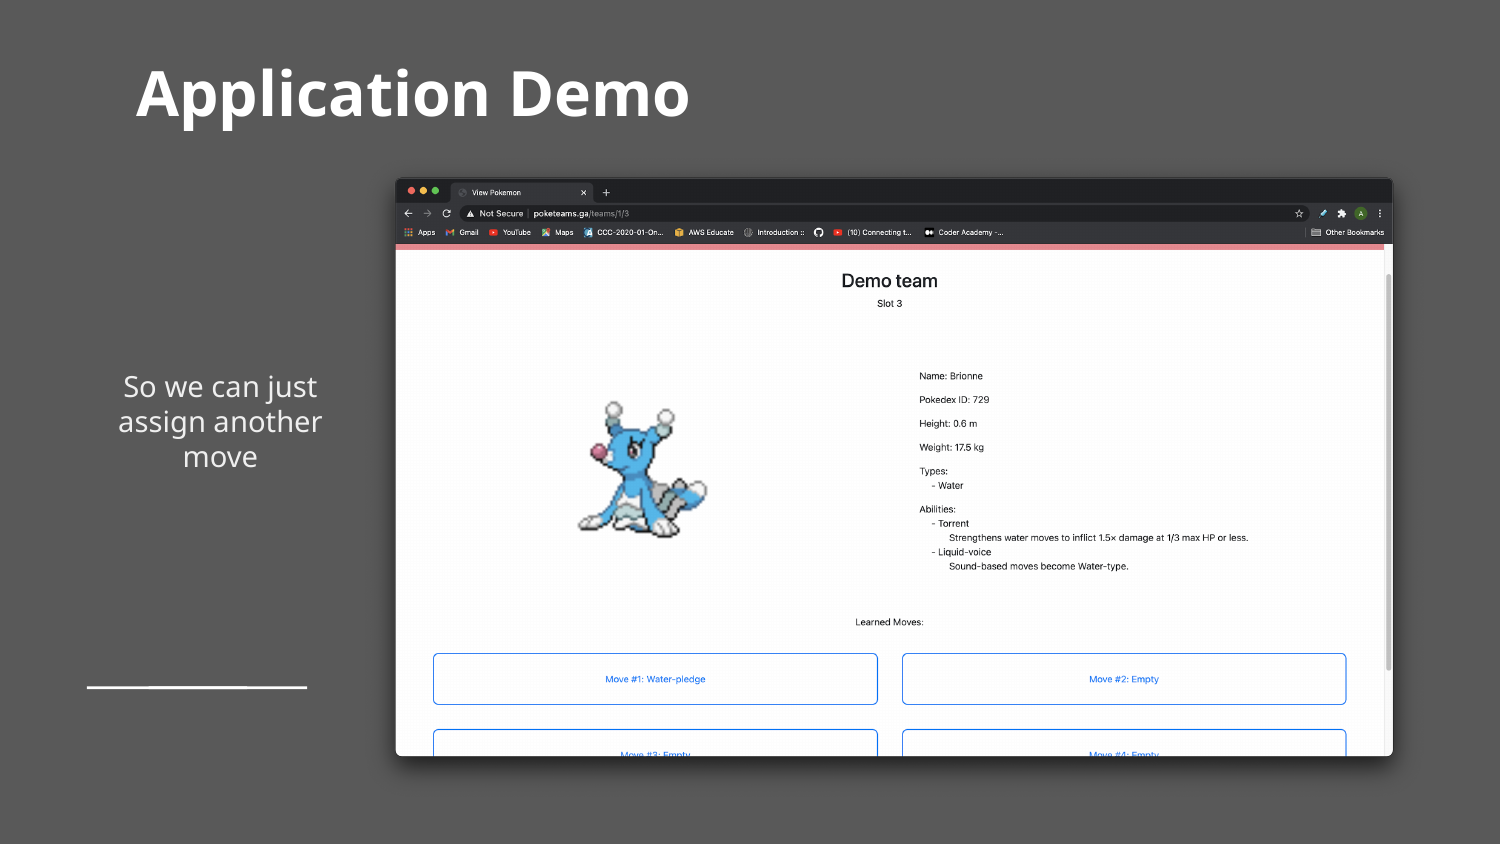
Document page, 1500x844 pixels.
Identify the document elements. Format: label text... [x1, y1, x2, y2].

picture [362, 155, 1426, 800]
title Application Demo [121, 39, 1273, 150]
text_box So we can just assign another move [99, 353, 342, 489]
